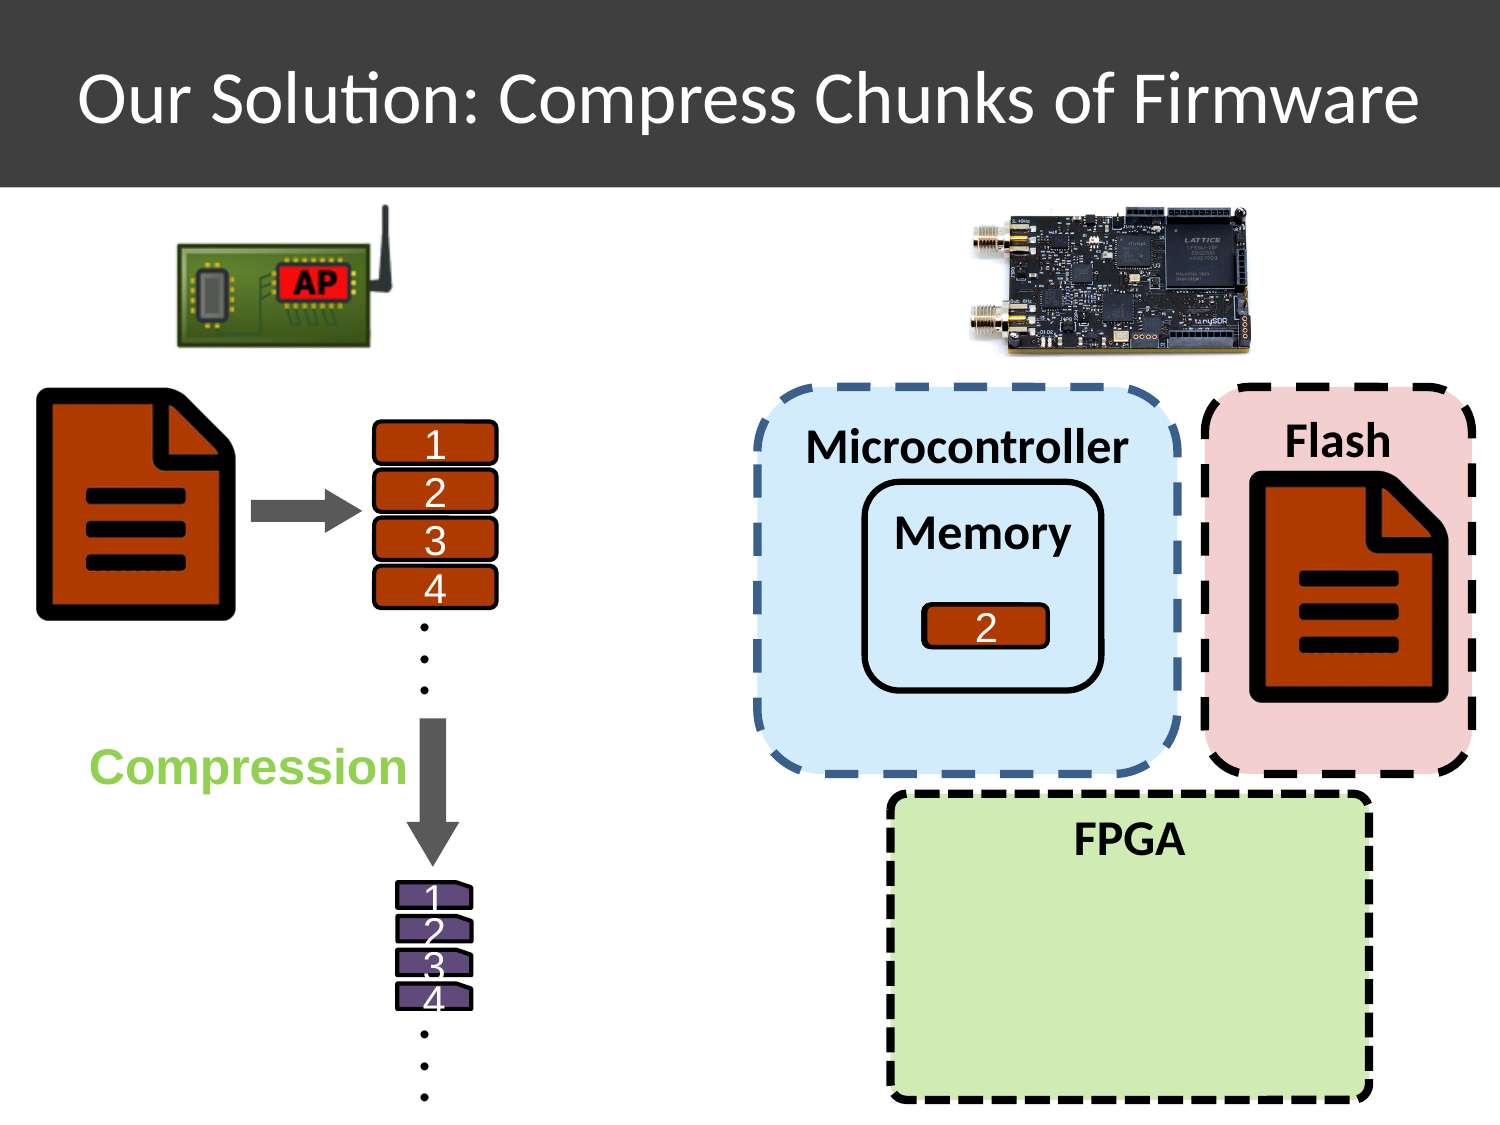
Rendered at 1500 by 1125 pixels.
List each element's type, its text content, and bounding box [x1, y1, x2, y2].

text_box Our Solution: Compress Chunks of Firmware [0, 0, 1500, 188]
picture [968, 205, 1252, 358]
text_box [73, 718, 460, 867]
text_box 3 [395, 947, 474, 978]
text_box [248, 497, 314, 525]
text_box 4 [395, 981, 474, 1011]
text_box 2 [395, 913, 474, 944]
picture [173, 197, 398, 353]
text_box Flash [1202, 384, 1475, 777]
text_box . . . [320, 1011, 496, 1125]
text_box 1 [395, 880, 474, 910]
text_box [757, 386, 1178, 775]
text_box FPGA [888, 791, 1372, 1103]
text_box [319, 421, 497, 752]
picture [1248, 469, 1451, 704]
picture [35, 386, 238, 622]
